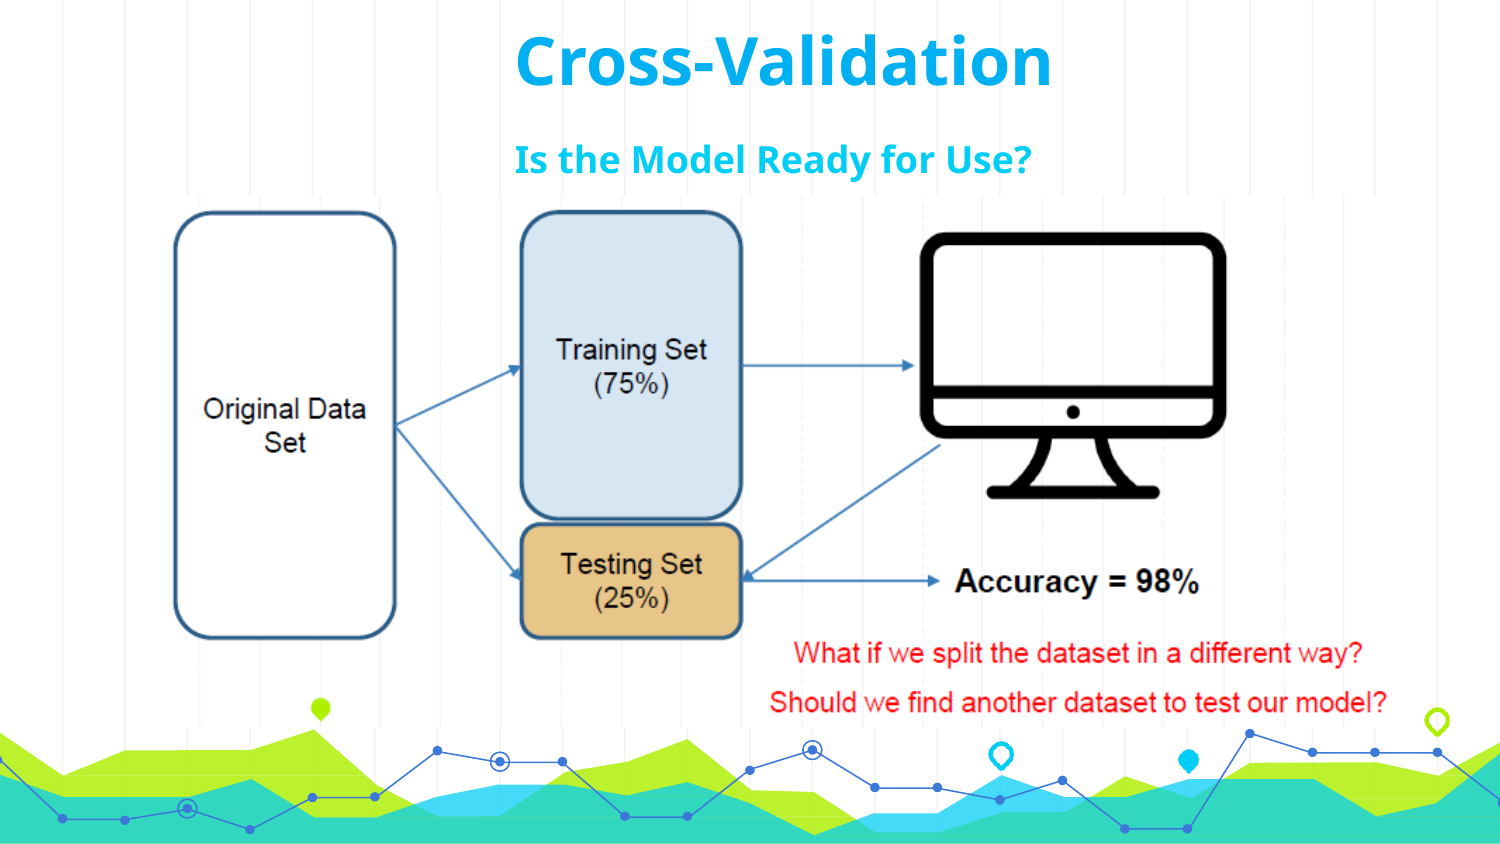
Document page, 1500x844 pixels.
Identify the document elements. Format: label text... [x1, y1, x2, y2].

text_box Is the Model Ready for Use? [499, 128, 1251, 189]
text_box Cross-Validation [499, 0, 1251, 107]
picture [988, 741, 1014, 771]
picture [1178, 749, 1199, 774]
picture [149, 196, 1391, 728]
picture [1424, 707, 1450, 737]
